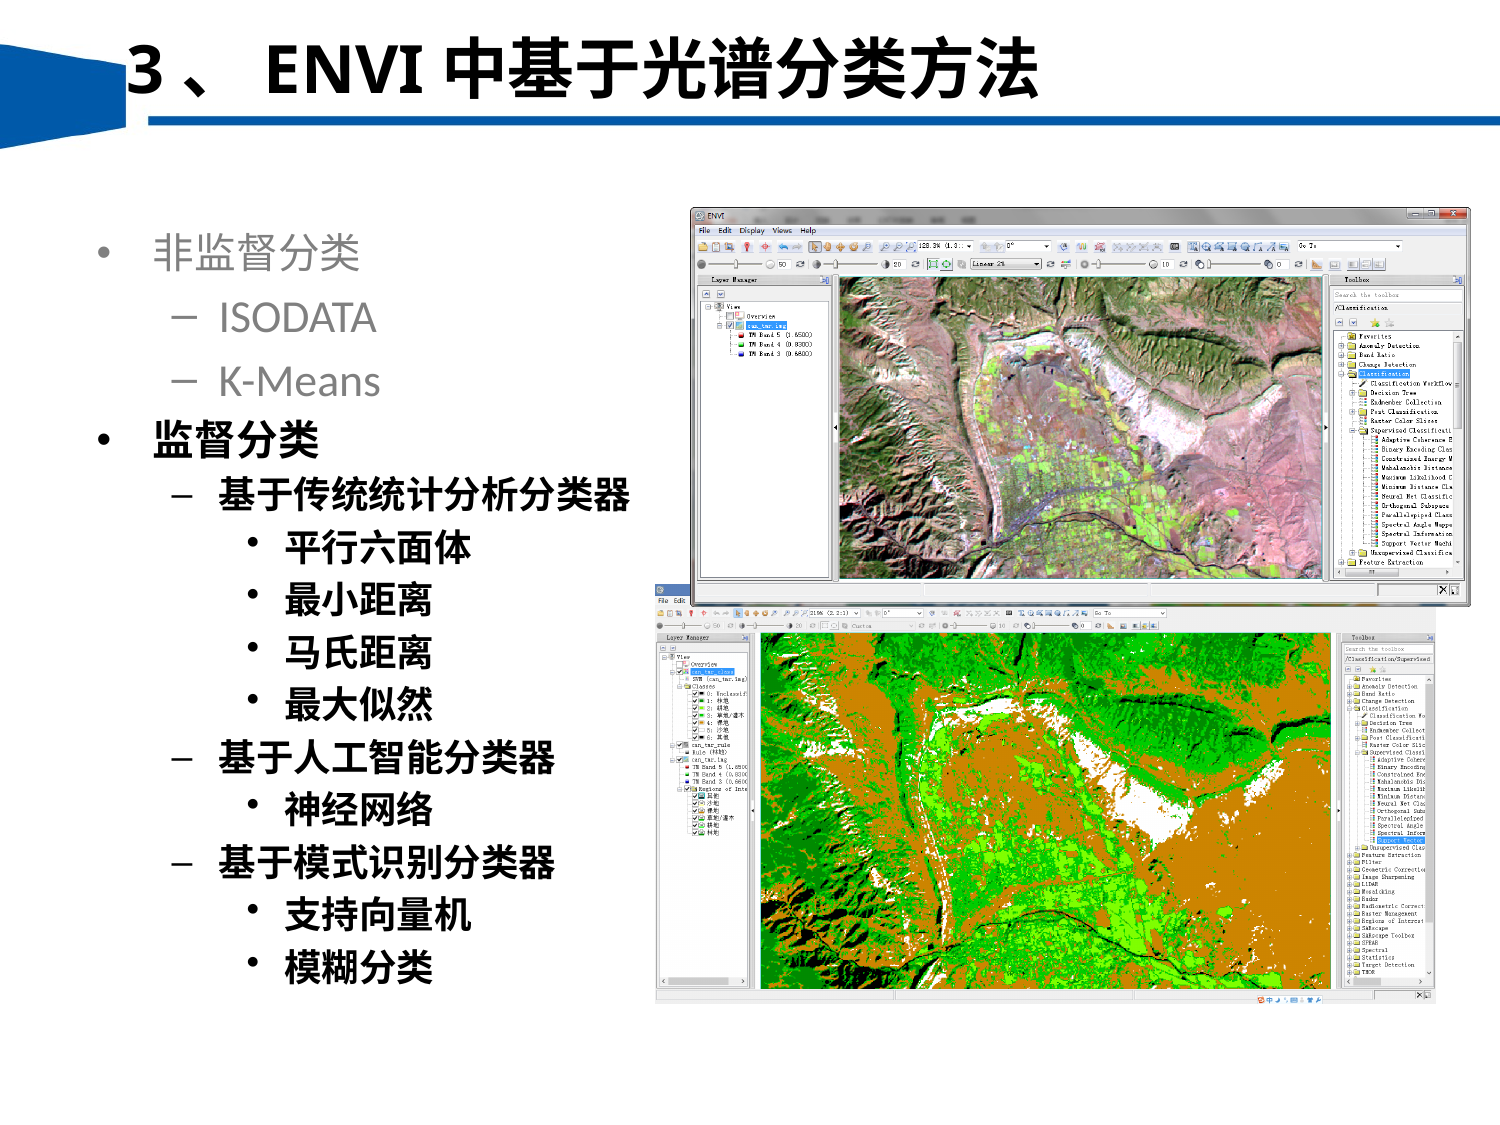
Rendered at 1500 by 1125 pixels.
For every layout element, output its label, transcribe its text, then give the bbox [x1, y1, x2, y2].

text_box 3、ENVI中基于光谱分类方法 [112, 19, 1500, 115]
picture [0, 0, 1500, 1125]
text_box 非监督分类 ISODATA K-Means 监督分类 基于传统统计分析分类器 平行六面体 最小距离 马氏距离 最大似然 基于人工智能分类器 神经网络 基于模式识别分类器 支持向量机 模糊分类 [81, 219, 685, 950]
